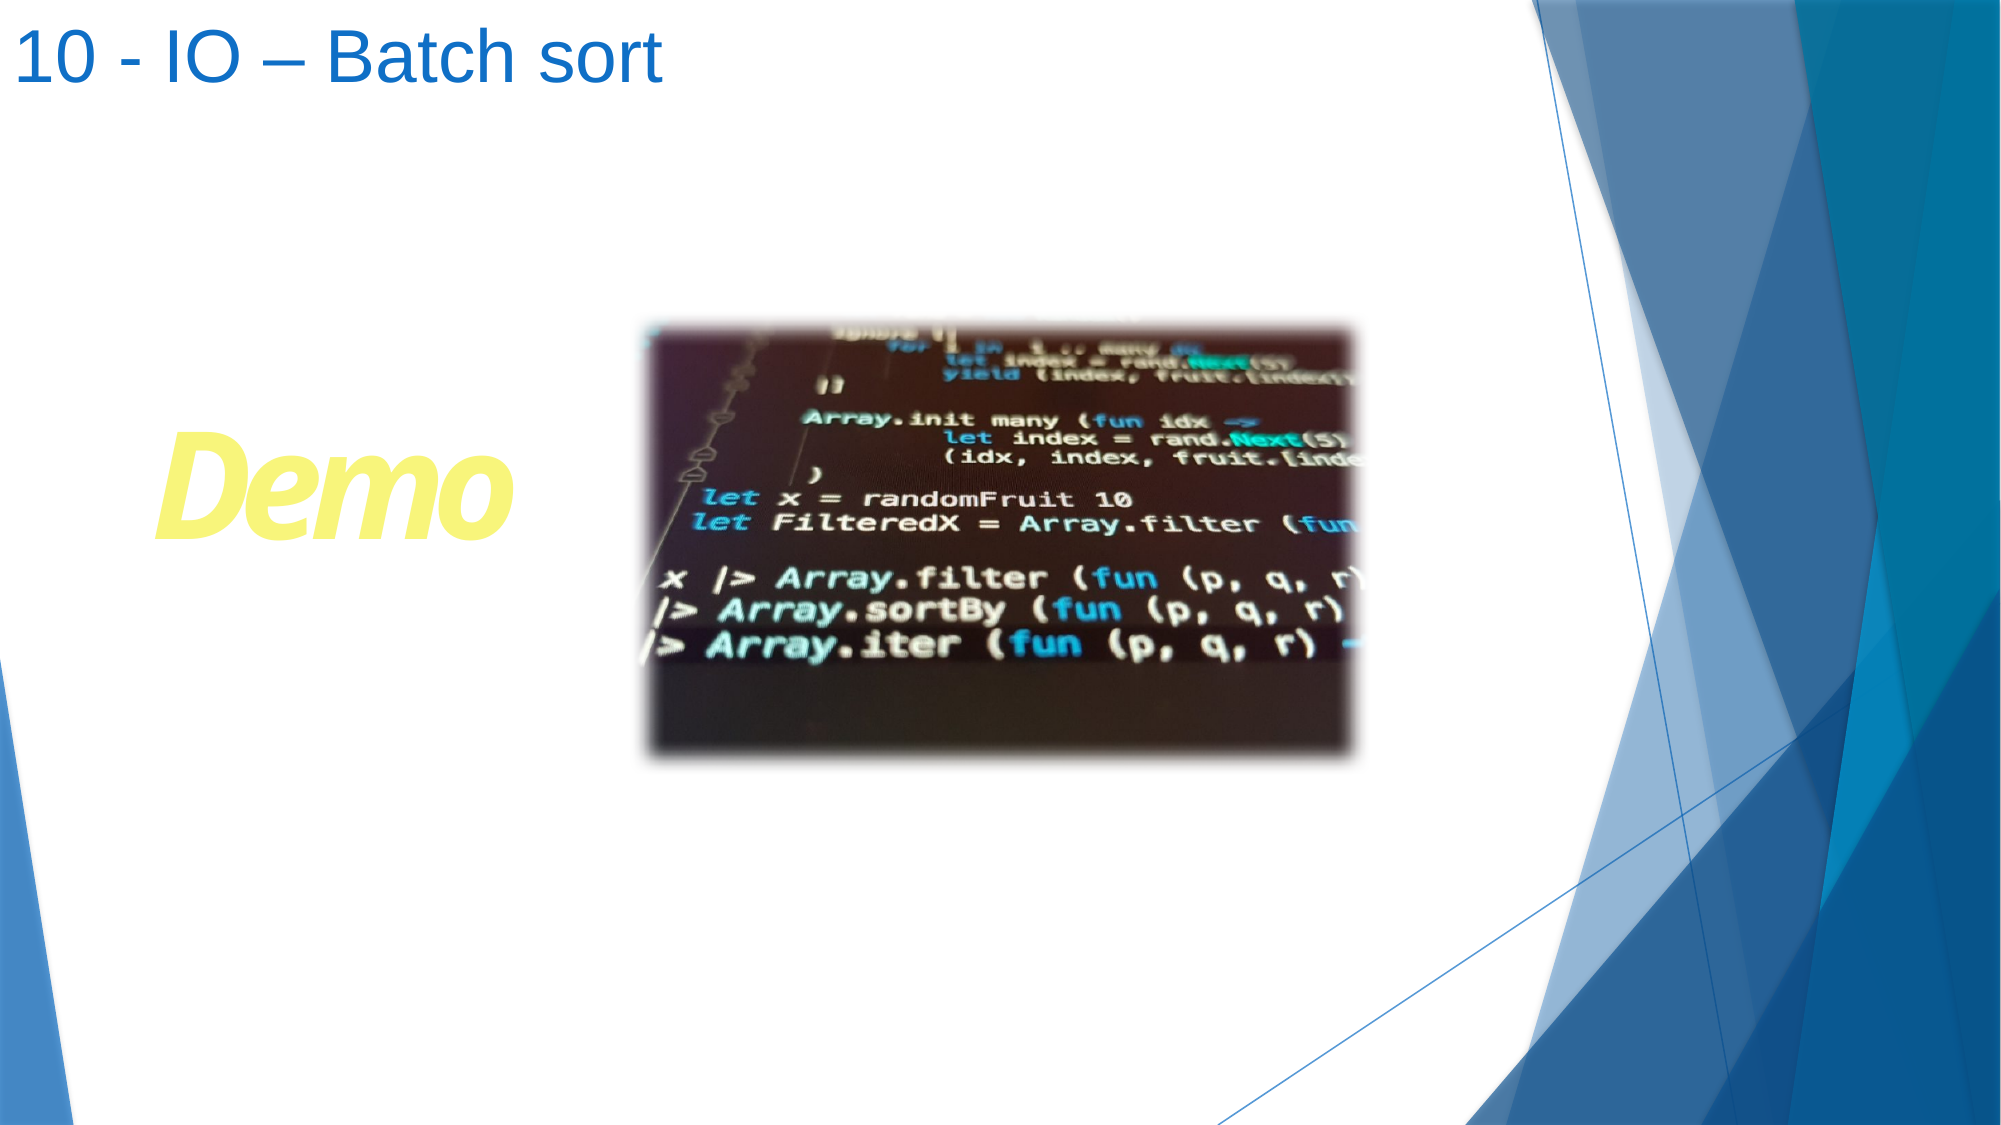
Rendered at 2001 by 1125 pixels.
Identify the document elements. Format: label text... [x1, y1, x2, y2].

picture [629, 311, 1371, 775]
title 10 - IO – Batch sort [0, 0, 1410, 217]
text_box Demo [49, 379, 623, 580]
